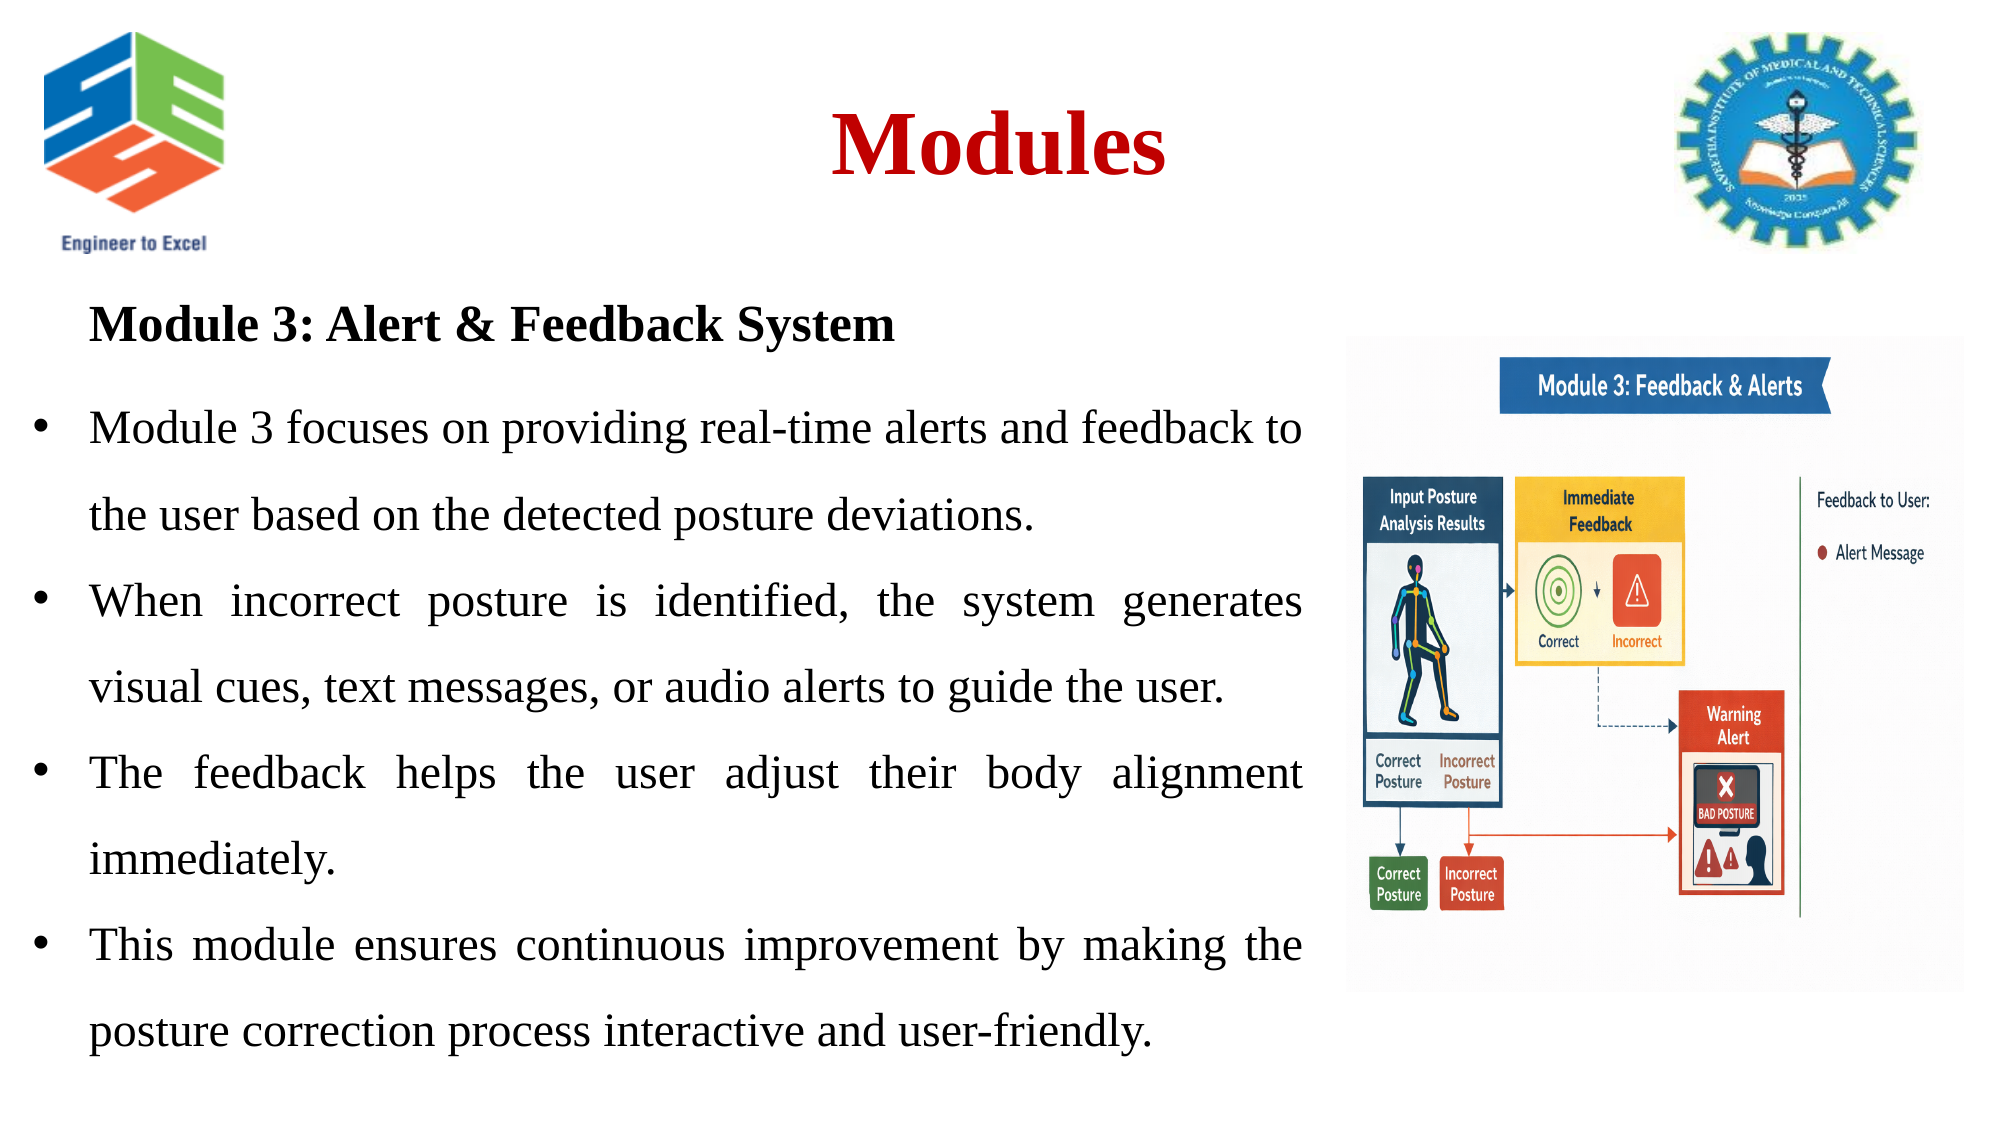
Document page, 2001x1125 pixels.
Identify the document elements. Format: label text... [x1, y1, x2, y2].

picture [44, 32, 231, 254]
picture [1674, 32, 1924, 254]
picture [1346, 336, 1964, 992]
text_box Module 3: Alert & Feedback System [73, 281, 1001, 359]
text_box Modules [231, 51, 1674, 203]
text_box Module 3 focuses on providing real-time alerts and feedback to the user based on the detected posture deviations. When incorrect posture is identified, the system generates visual cues, text messages, or audio alerts to guide the user. The feedback helps the user adjust their body alignment immediately. This module ensures continuous improvement by making the posture correction process interactive and user-friendly. [17, 359, 1321, 1064]
